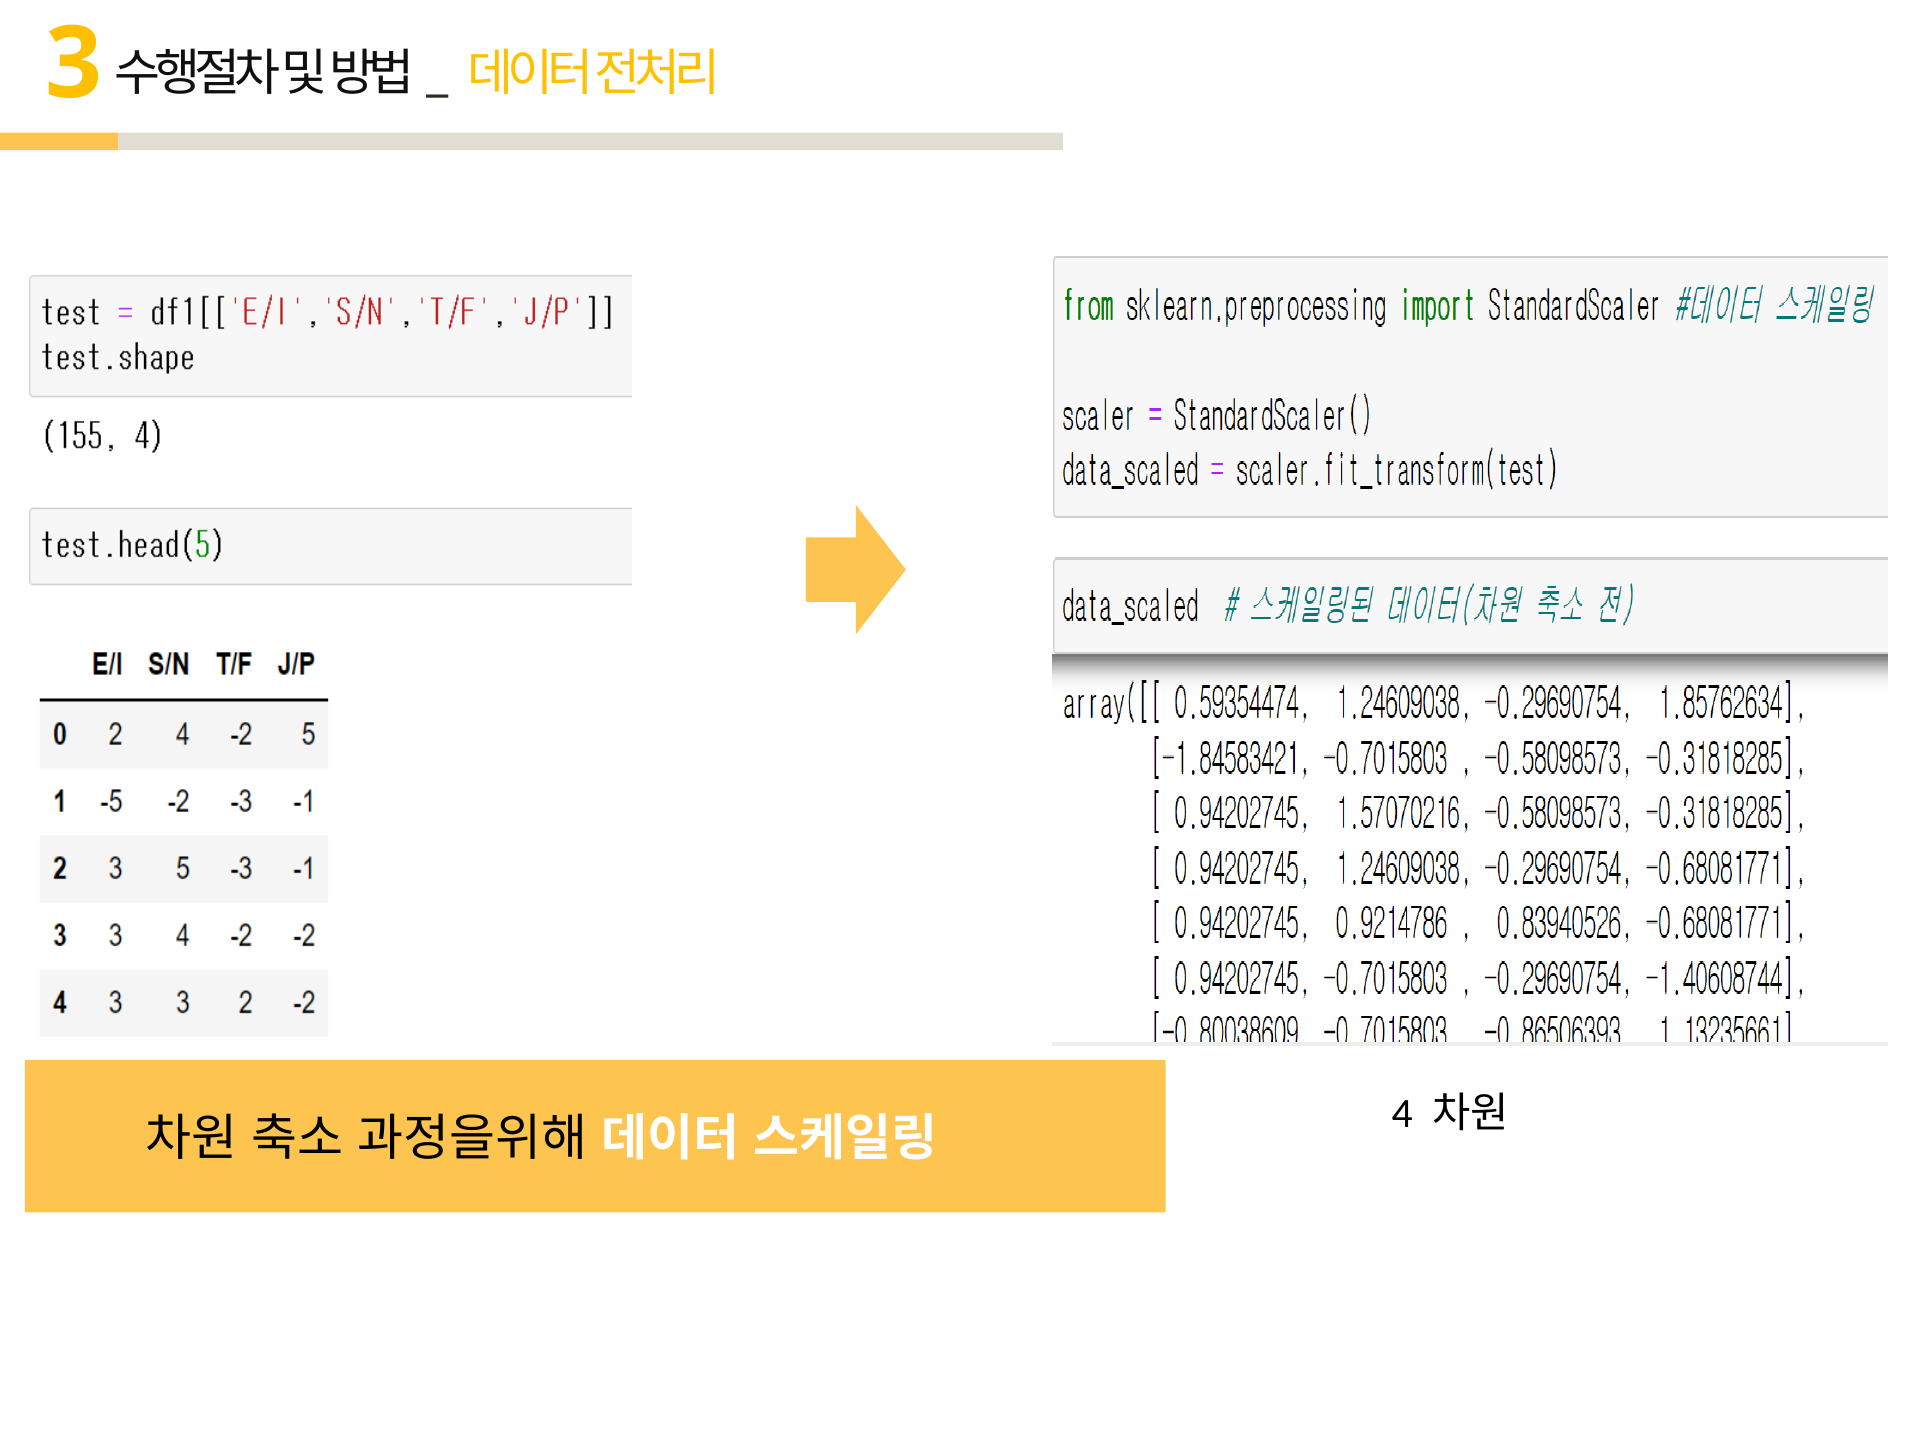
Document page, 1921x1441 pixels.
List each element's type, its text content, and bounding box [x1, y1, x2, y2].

picture [1052, 256, 1888, 1046]
picture [22, 256, 632, 1049]
text_box 수행절차 및 방법_ 데이터 전처리 [100, 33, 1018, 108]
text_box 차원 축소 과정을위해 데이터 스케일링 [131, 1098, 967, 1174]
text_box [804, 501, 908, 638]
text_box [119, 131, 1064, 151]
text_box [24, 1059, 1167, 1213]
text_box [0, 131, 119, 151]
text_box 3 [30, 0, 100, 125]
text_box 4 차원 [1376, 1078, 1564, 1143]
